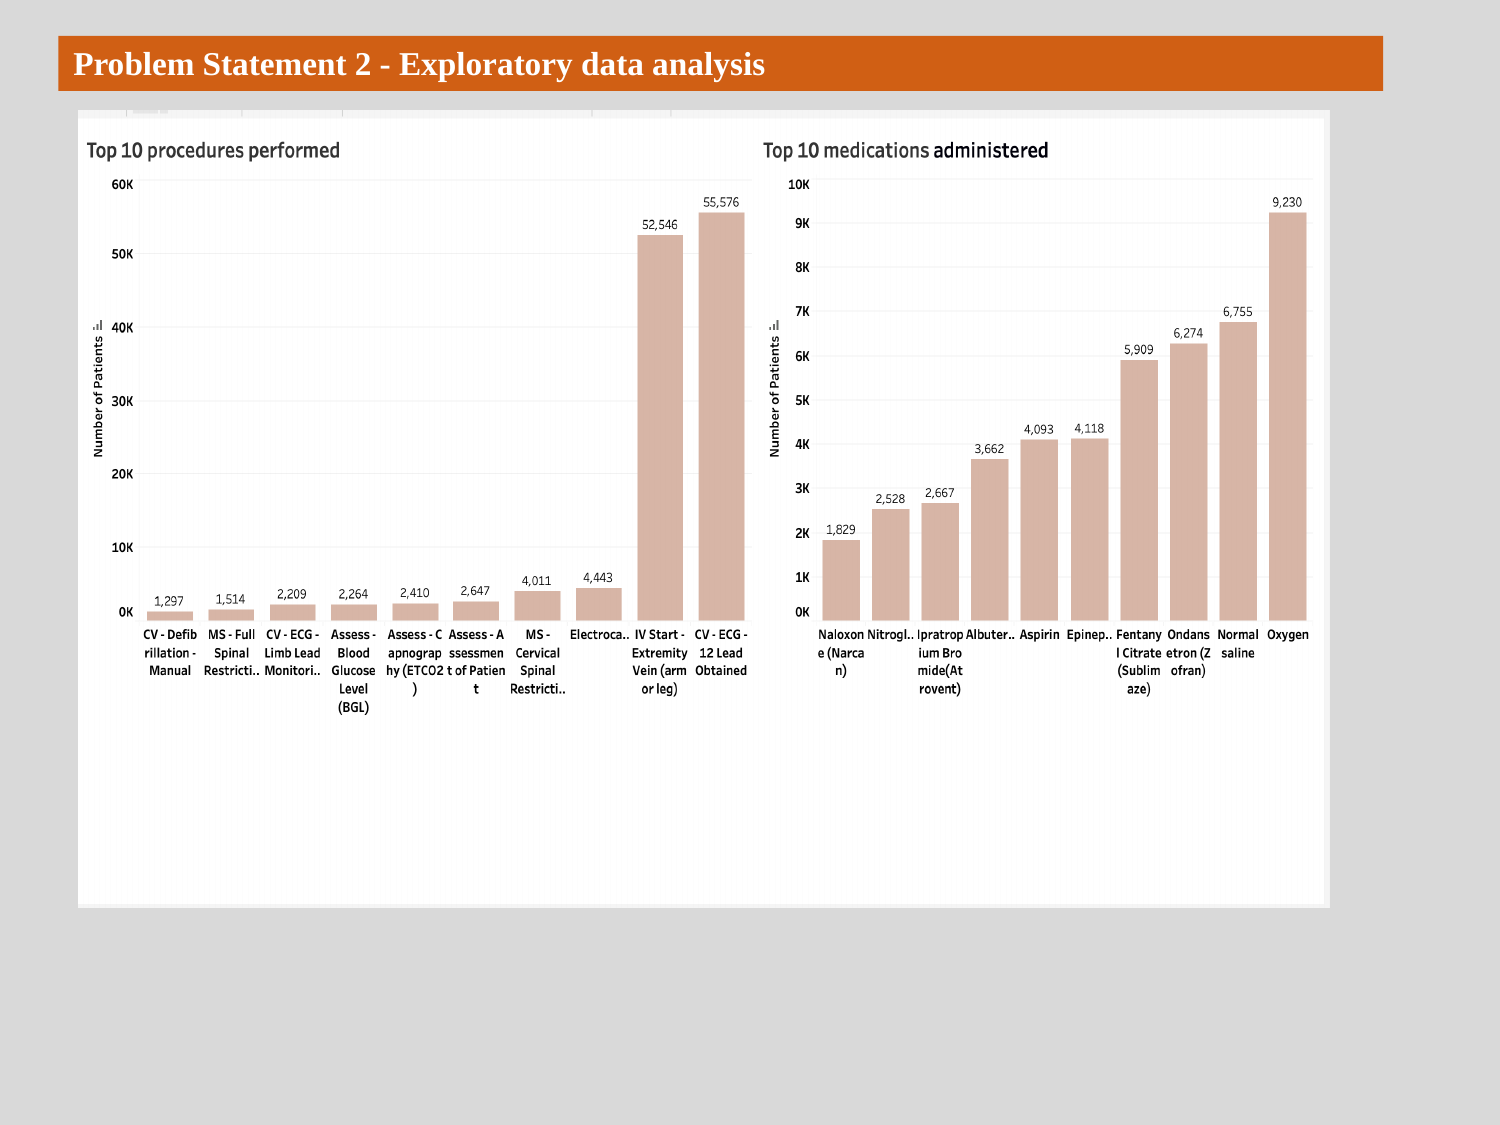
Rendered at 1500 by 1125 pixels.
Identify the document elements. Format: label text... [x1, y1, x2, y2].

text_box Problem Statement 2 - Exploratory data analysis [58, 35, 1384, 91]
picture [78, 110, 1330, 908]
